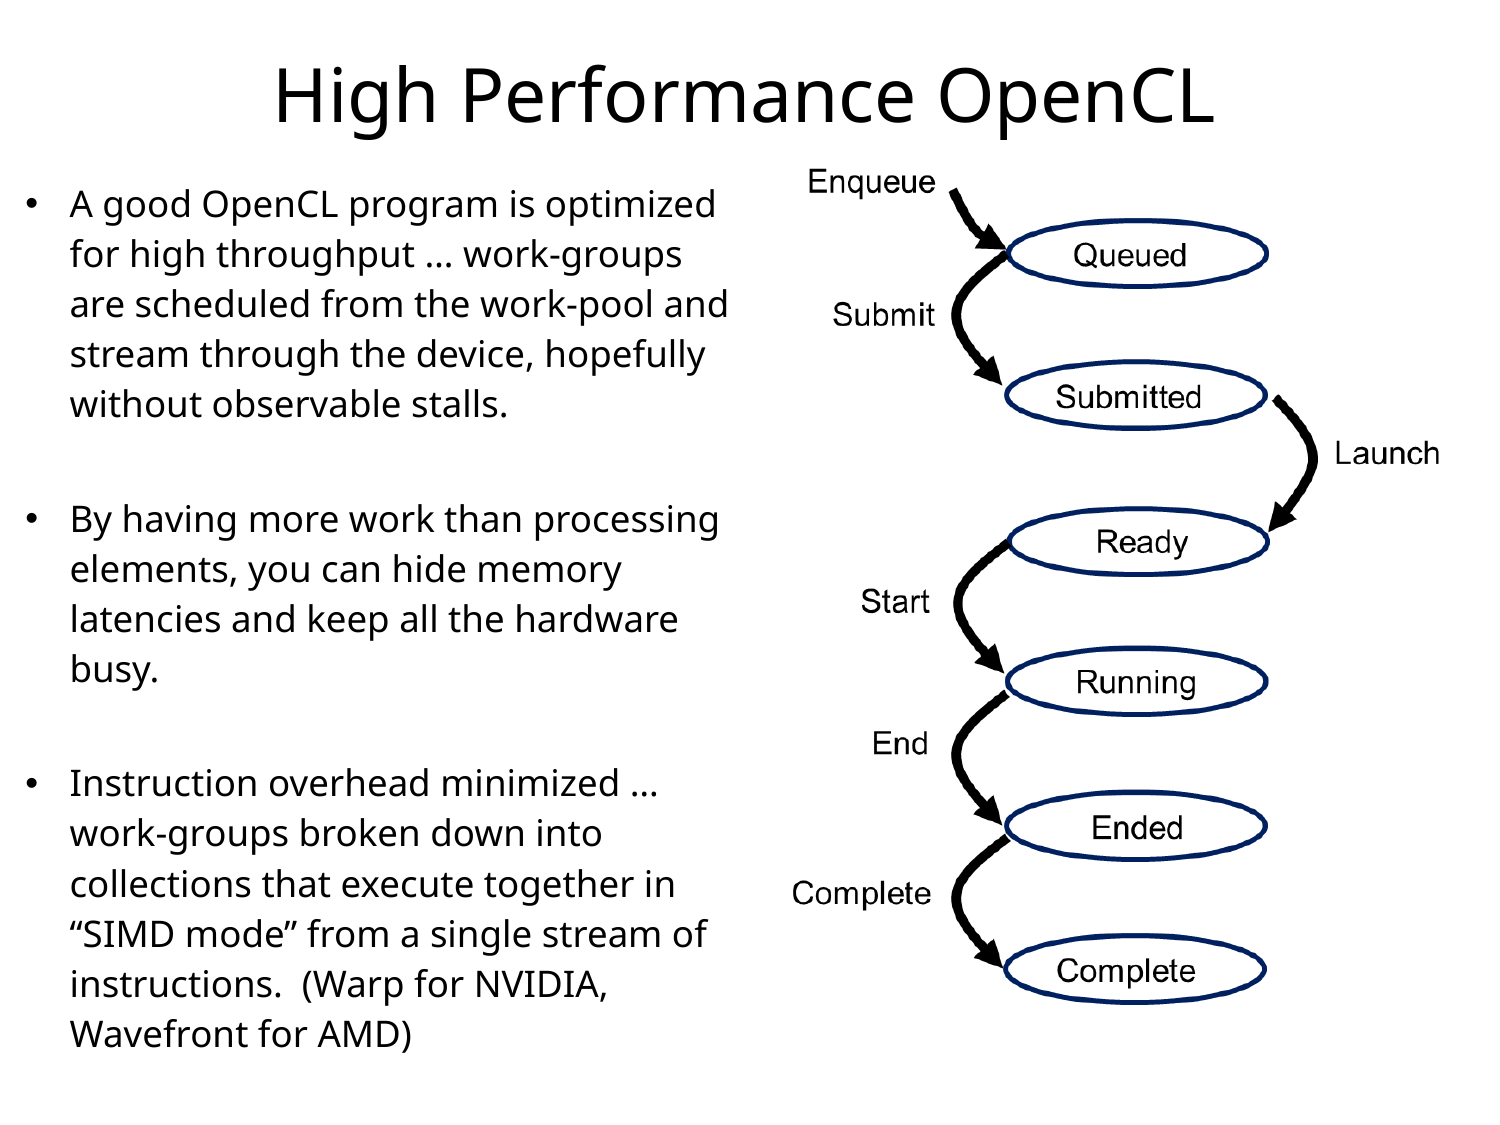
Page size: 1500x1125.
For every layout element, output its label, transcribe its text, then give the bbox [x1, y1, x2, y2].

picture [762, 150, 1500, 1009]
title High Performance OpenCL [69, 29, 1420, 158]
list A good OpenCL program is optimized for high throughput … work-groups are scheduled from the work-pool and stream through the device, hopefully without observable stalls. By having more work than processing elements, you can hide memory latencies and keep all the hardware busy. Instruction overhead minimized … work-groups broken down into collections that execute together in “SIMD mode” from a single stream of instructions. (Warp for NVIDIA, Wavefront for AMD) [10, 170, 763, 1087]
